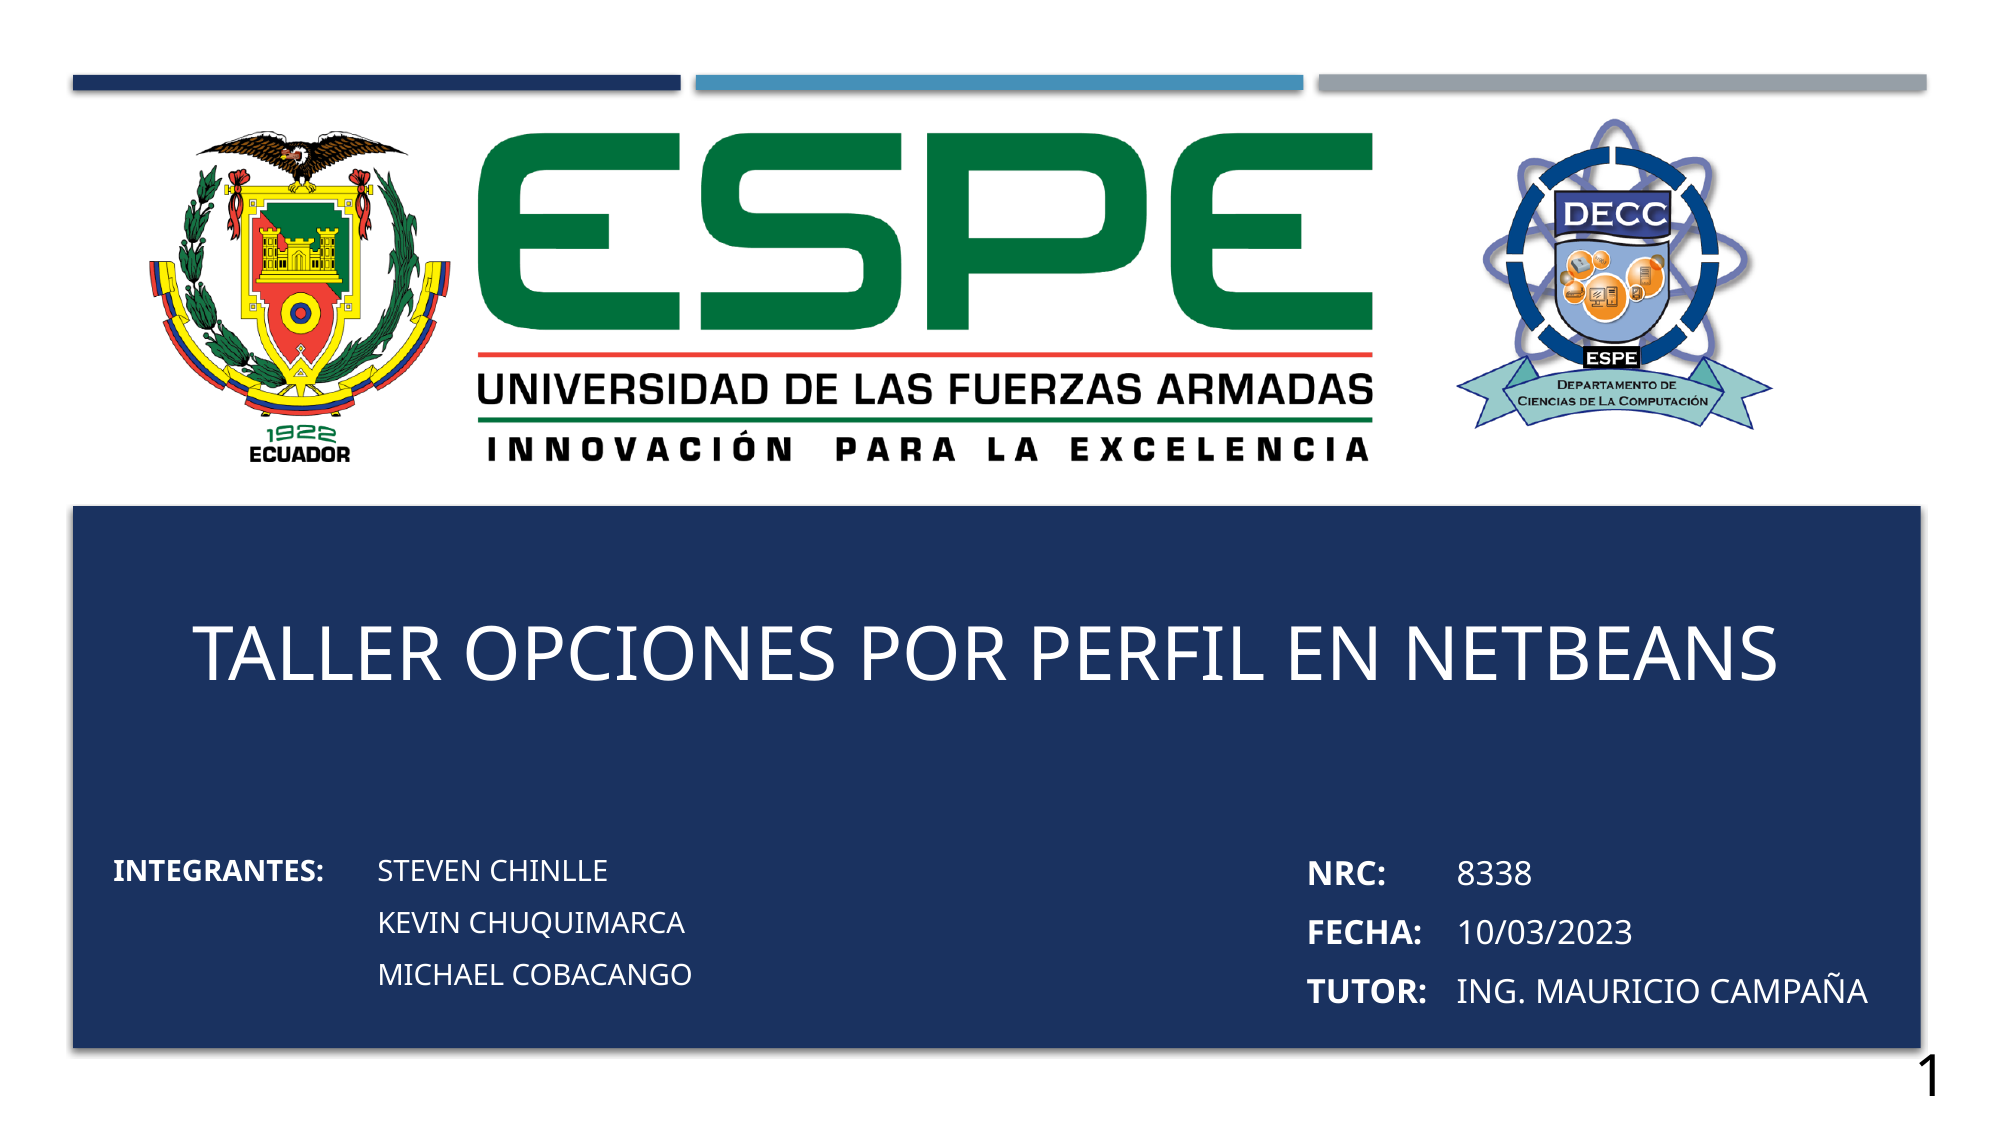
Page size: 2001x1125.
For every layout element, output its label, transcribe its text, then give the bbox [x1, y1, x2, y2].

text_box NRC: 8338 FECHA: 10/03/2023 TUTOR: Ing. Mauricio Campaña [1291, 844, 1902, 1062]
subtitle Integrantes: STEVEN CHINLLE KEVIN CHUQUIMARCA MICHAEL COBACANGO [98, 844, 875, 1048]
title TALLER OPCIONES POR PERFIL EN NETBEANS [84, 591, 1889, 704]
picture [51, 116, 1964, 478]
slide_number 1 [1796, 1047, 1963, 1108]
